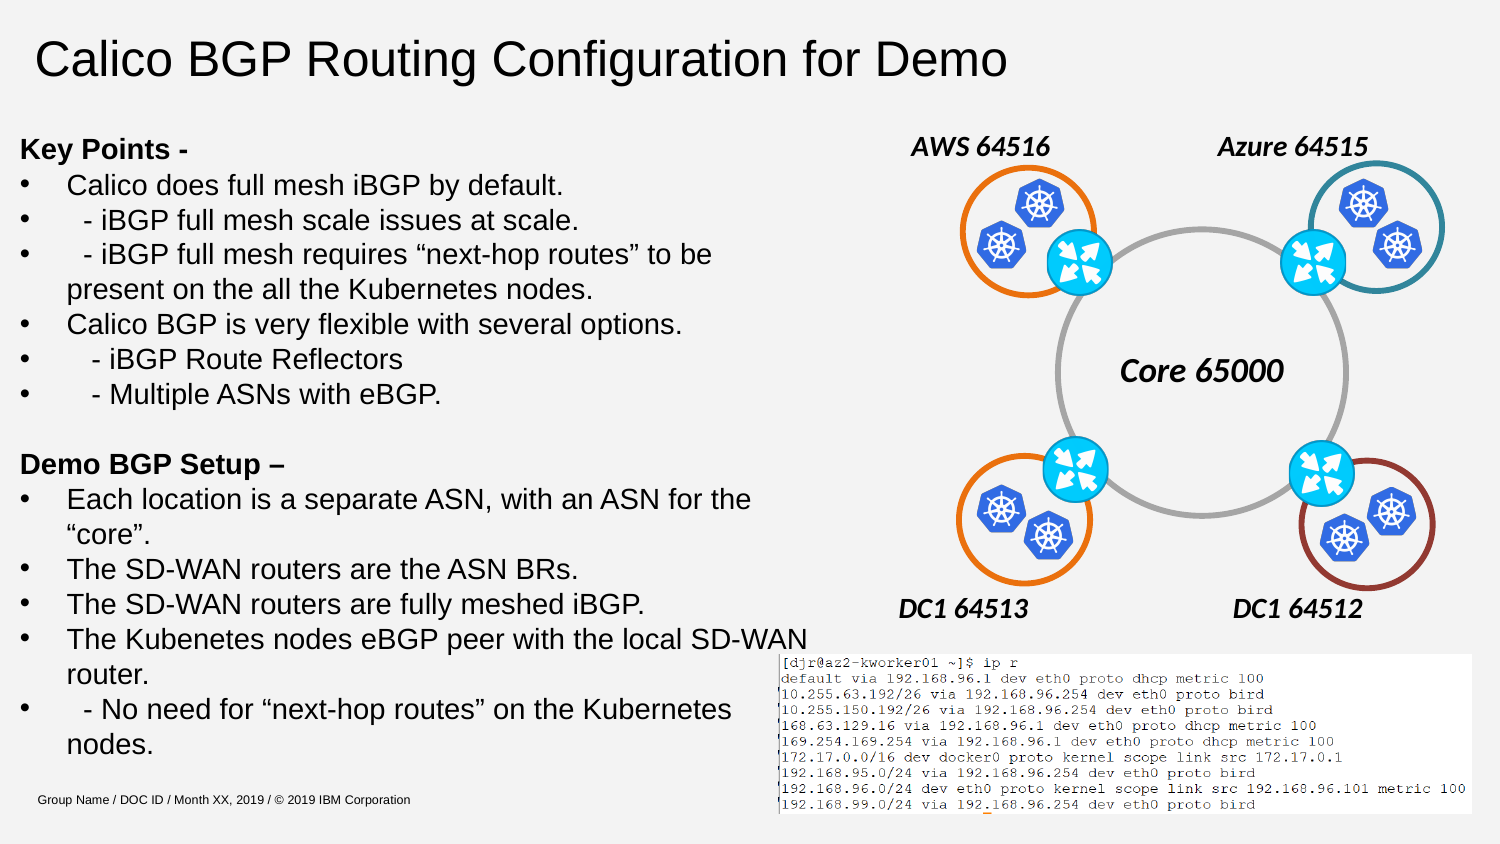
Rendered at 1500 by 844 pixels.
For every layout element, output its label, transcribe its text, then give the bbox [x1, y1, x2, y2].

footer Group Name / DOC ID / Month XX, 2019 / © 2019 IBM Corporation [37, 786, 713, 813]
picture [882, 120, 1446, 642]
list Key Points - Calico does full mesh iBGP by default. - iBGP full mesh scale issues at scale. - iBGP full mesh requires “next-hop routes” to be present on the all the Kubernetes nodes. Calico BGP is very flexible with several options. - iBGP Route Reflectors - Multiple ASNs with eBGP. Demo BGP Setup – Each location is a separate ASN, with an ASN for the “core”. The SD-WAN routers are the ASN BRs. The SD-WAN routers are fully meshed iBGP. The Kubenetes nodes eBGP peer with the local SD-WAN router. - No need for “next-hop routes” on the Kubernetes nodes. [19, 130, 817, 786]
picture [778, 654, 1472, 814]
title Calico BGP Routing Configuration for Demo [34, 33, 1078, 108]
